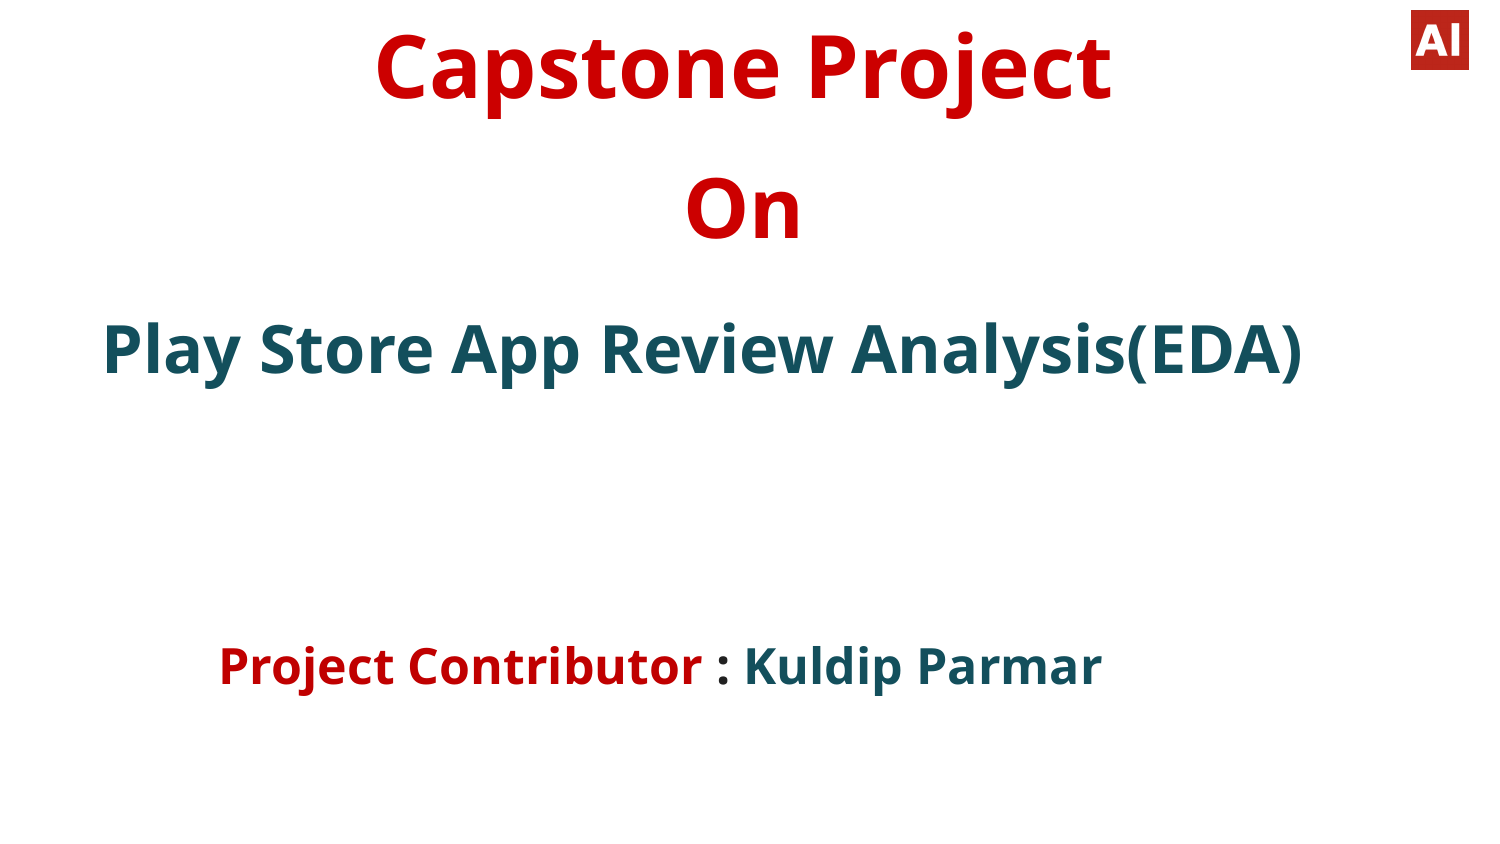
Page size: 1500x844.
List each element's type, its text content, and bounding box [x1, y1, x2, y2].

text_box Play Store App Review Analysis(EDA) [86, 299, 1478, 395]
text_box Project Contributor : Kuldip Parmar [203, 626, 1183, 702]
title Capstone Project On [9, 31, 1478, 271]
picture [1411, 10, 1469, 31]
